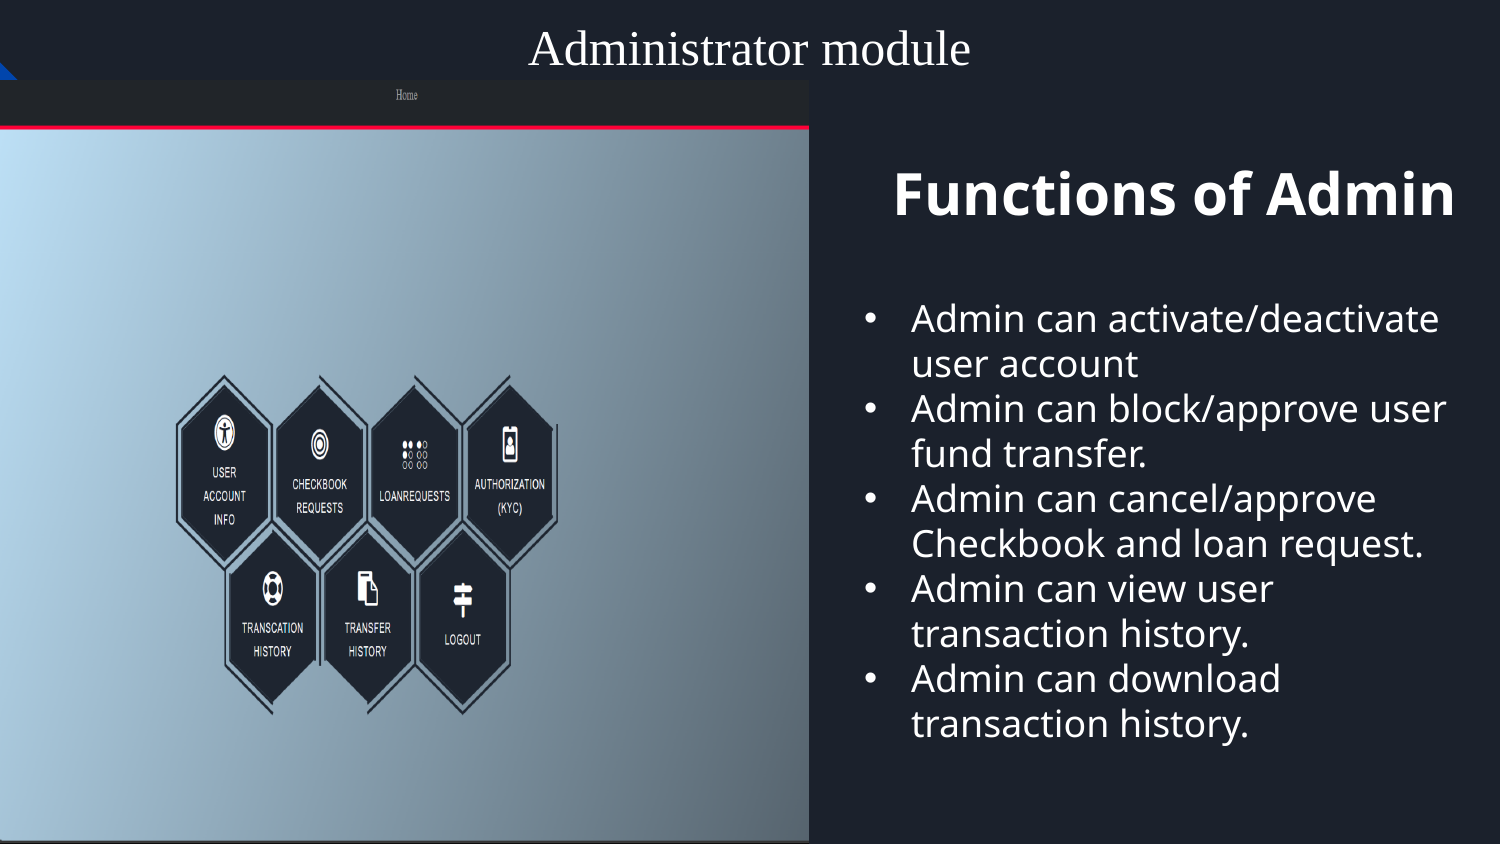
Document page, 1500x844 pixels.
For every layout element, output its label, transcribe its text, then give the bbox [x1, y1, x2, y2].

text_box Functions of Admin [849, 149, 1500, 235]
picture [0, 80, 809, 844]
text_box Admin can activate/deactivate user account Admin can block/approve user fund transfer. Admin can cancel/approve Checkbook and loan request. Admin can view user transaction history. Admin can download transaction history. [849, 287, 1464, 753]
title Administrator module [0, 0, 1500, 150]
